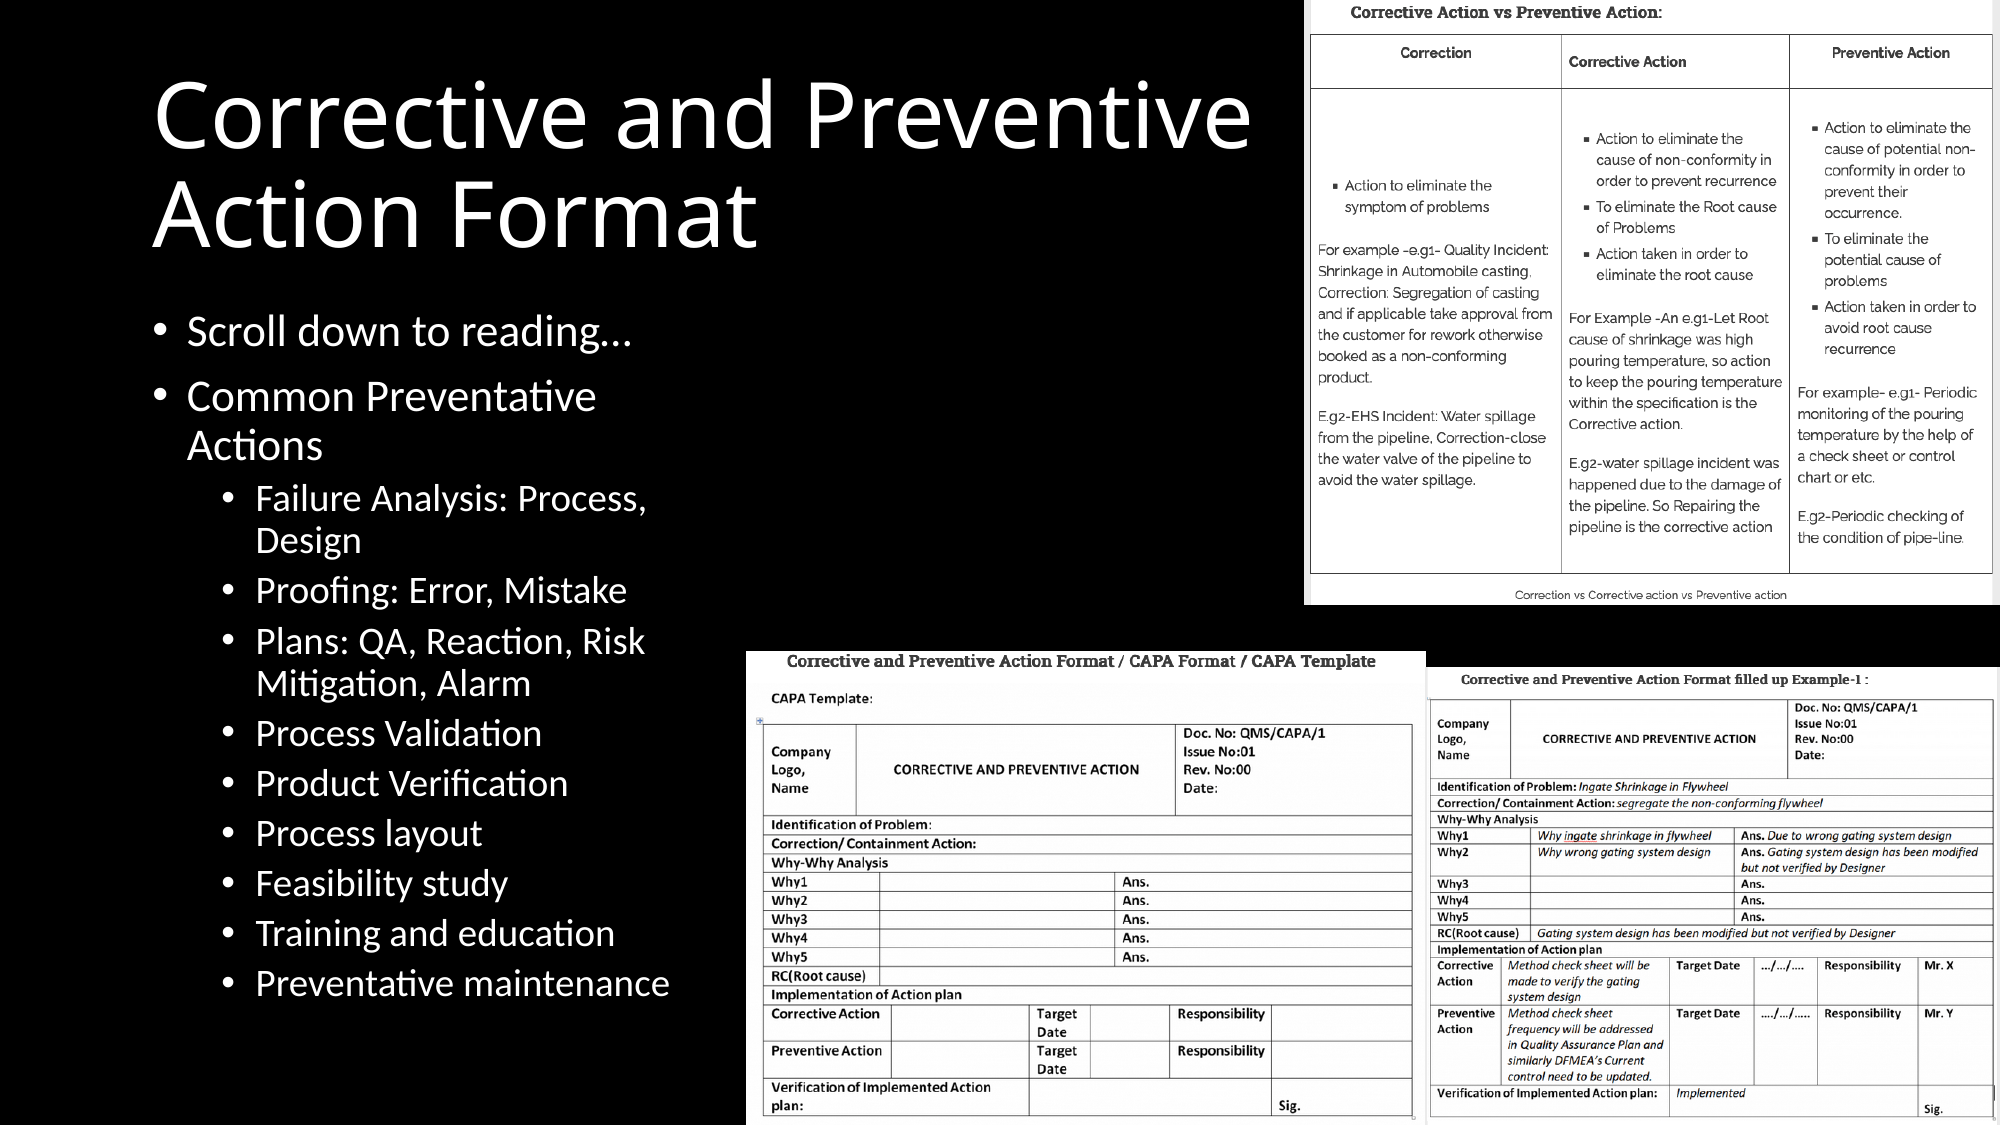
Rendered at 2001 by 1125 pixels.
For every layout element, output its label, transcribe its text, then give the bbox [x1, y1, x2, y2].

picture [746, 651, 2000, 1125]
title Corrective and Preventive Action Format [137, 59, 1281, 278]
list Scroll down to reading… Common Preventative Actions Failure Analysis: Process, Design Proofing: Error, Mistake Plans: QA, Reaction, Risk Mitigation, Alarm Process Validation Product Verification Process layout Feasibility study Training and education Preventative maintenance [137, 299, 747, 1014]
picture [1304, 0, 2000, 605]
